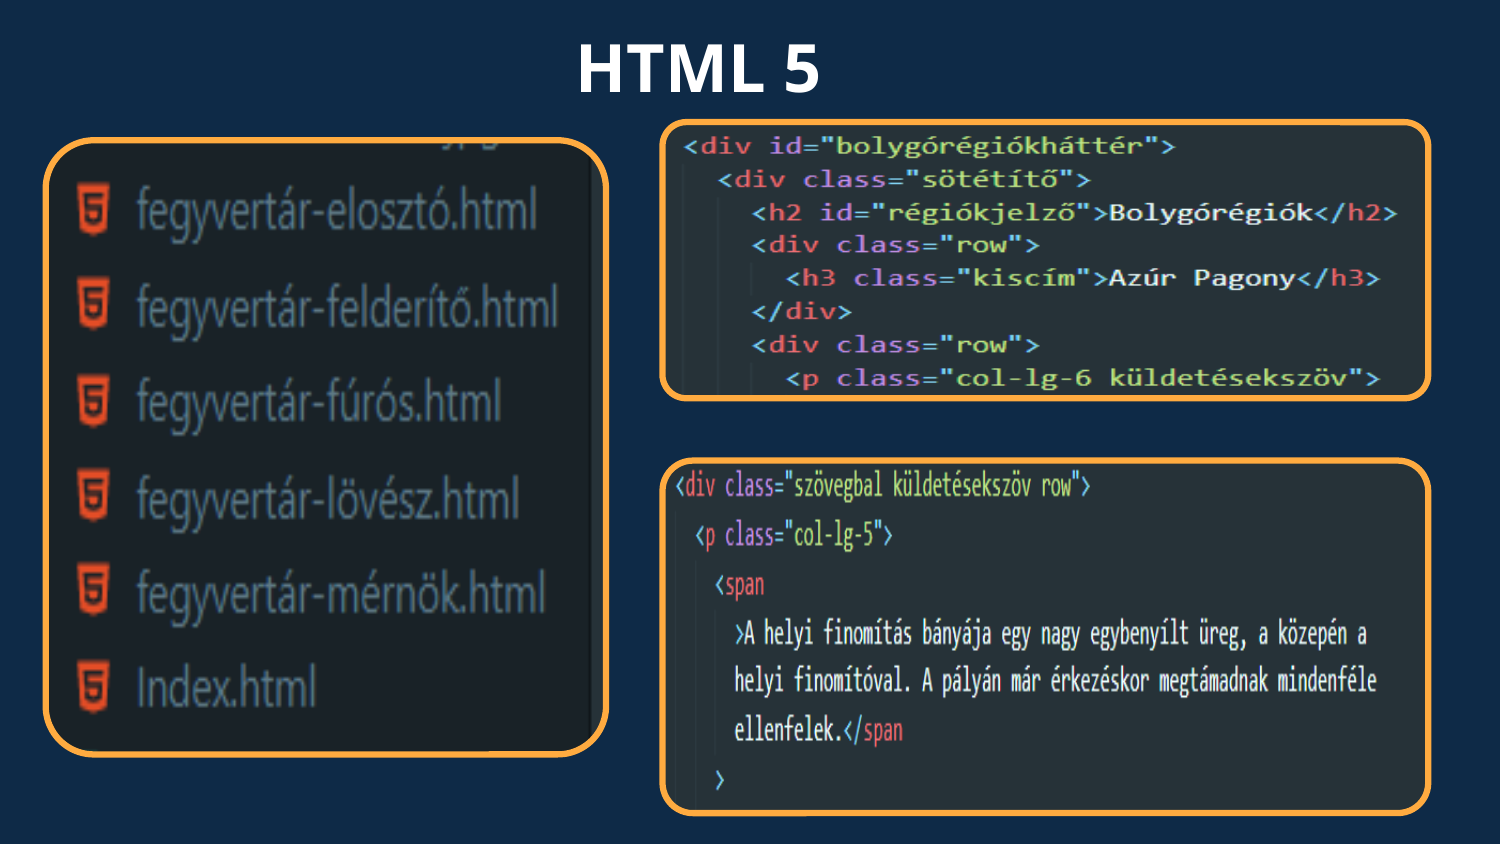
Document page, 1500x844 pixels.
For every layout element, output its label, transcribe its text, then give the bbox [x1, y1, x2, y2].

picture [45, 139, 607, 755]
text_box HTML 5 [560, 18, 848, 114]
picture [662, 121, 1429, 399]
picture [662, 460, 1429, 814]
